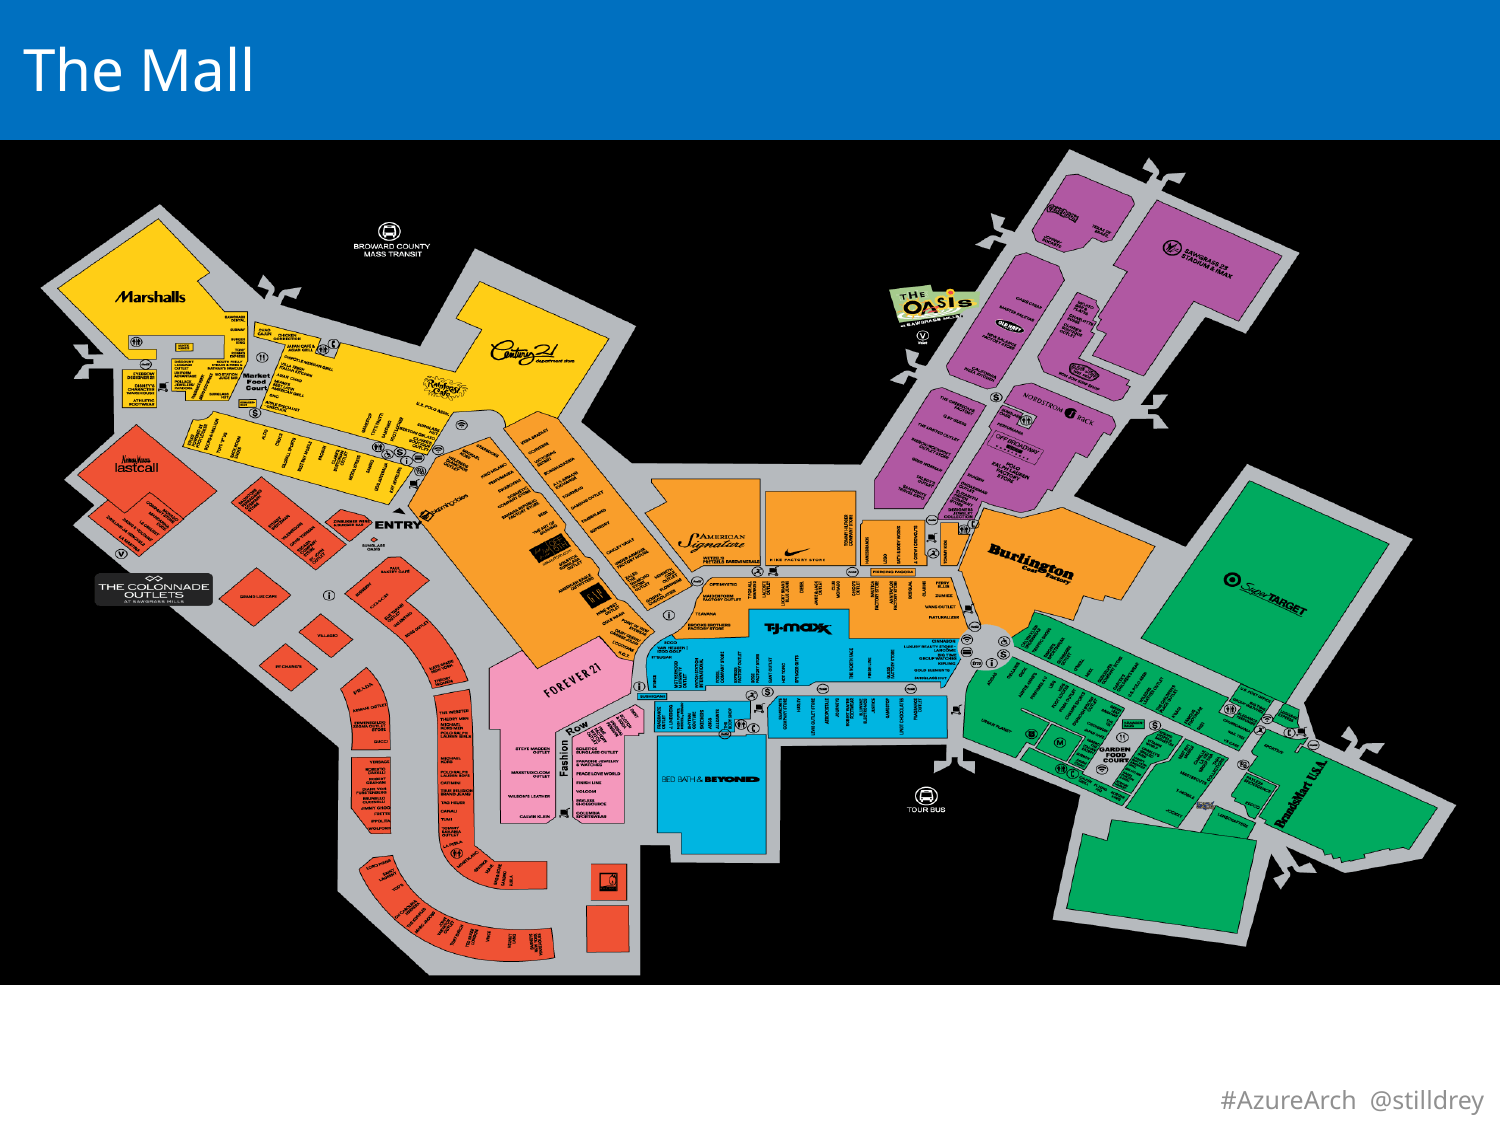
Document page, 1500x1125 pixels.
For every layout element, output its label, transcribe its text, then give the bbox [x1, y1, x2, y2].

title The Mall [22, 0, 1472, 138]
picture [0, 140, 1500, 985]
